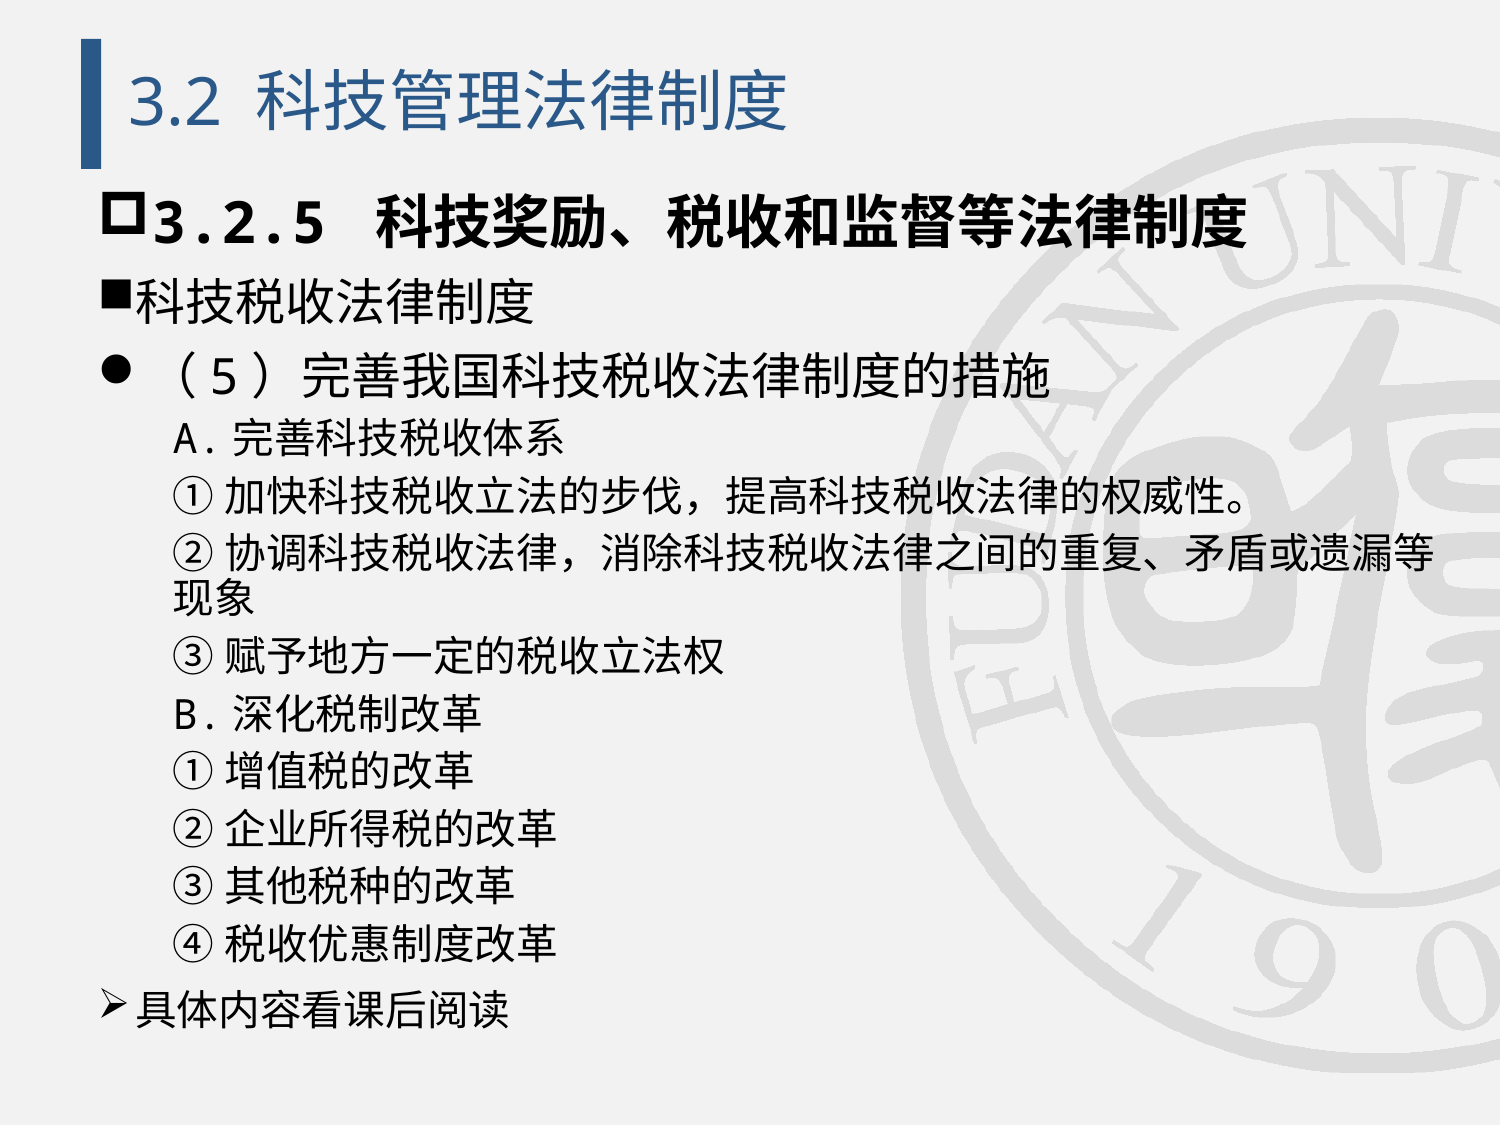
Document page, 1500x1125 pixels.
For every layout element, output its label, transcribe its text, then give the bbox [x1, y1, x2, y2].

list 3.2.5 科技奖励、税收和监督等法律制度 科技税收法律制度 （5）完善我国科技税收法律制度的措施 A.完善科技税收体系 ①加快科技税收立法的步伐，提高科技税收法律的权威性。 ②协调科技税收法律，消除科技税收法律之间的重复、矛盾或遗漏等现象 ③赋予地方一定的税收立法权 B.深化税制改革 ①增值税的改革 ②企业所得税的改革 ③其他税种的改革 ④税收优惠制度改革 具体内容看课后阅读 [82, 185, 1463, 1014]
title 3.2 科技管理法律制度 [113, 49, 1387, 159]
